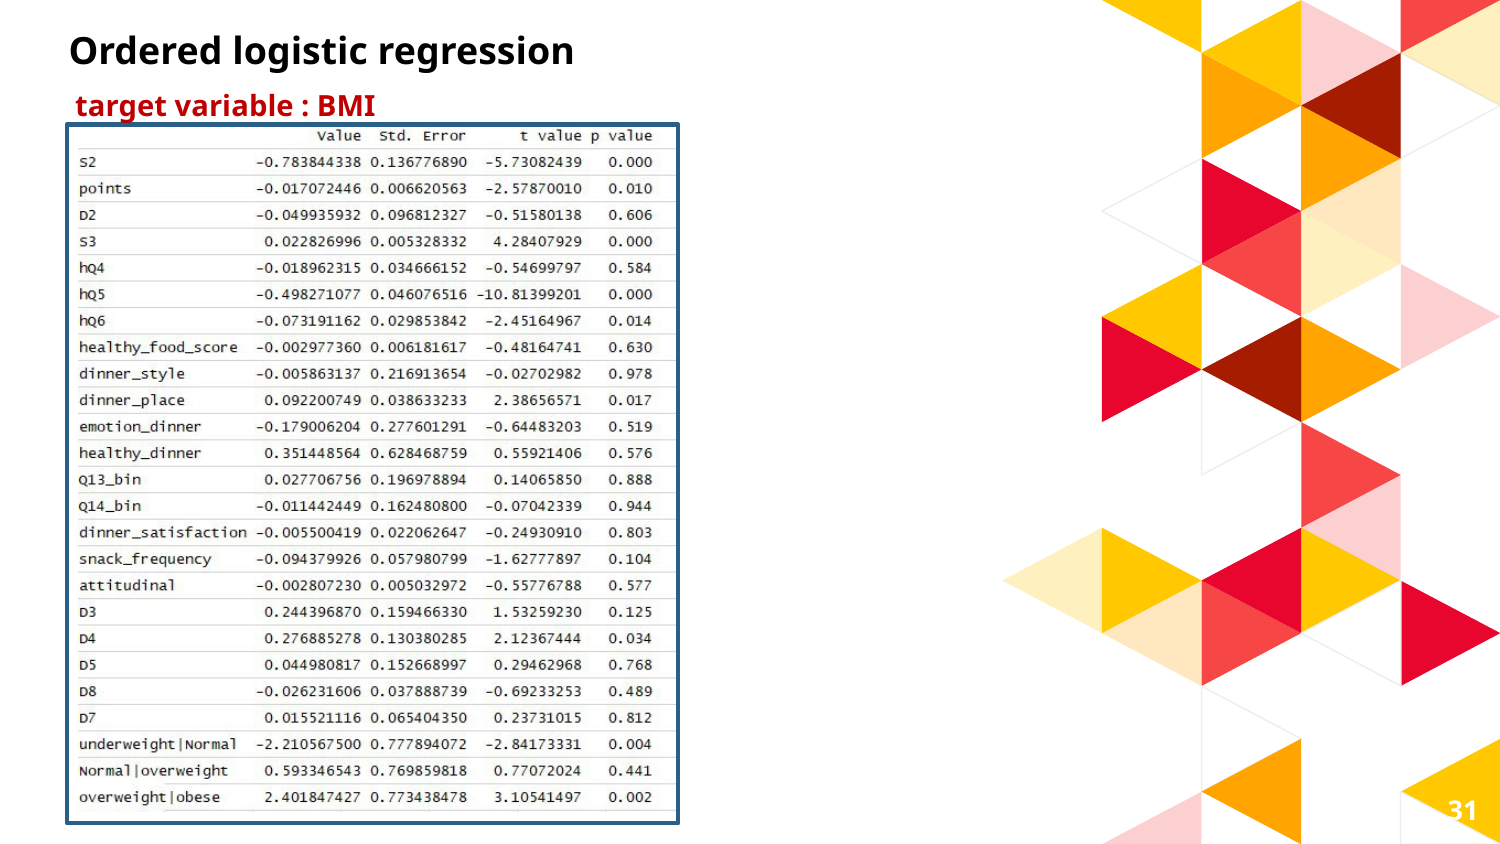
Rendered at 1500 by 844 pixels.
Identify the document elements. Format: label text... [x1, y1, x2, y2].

text_box Ordered logistic regression [53, 19, 1088, 80]
text_box target variable : BMI [60, 80, 399, 131]
text_box [65, 131, 680, 825]
picture [78, 124, 679, 812]
slide_number 31 [1403, 779, 1494, 844]
